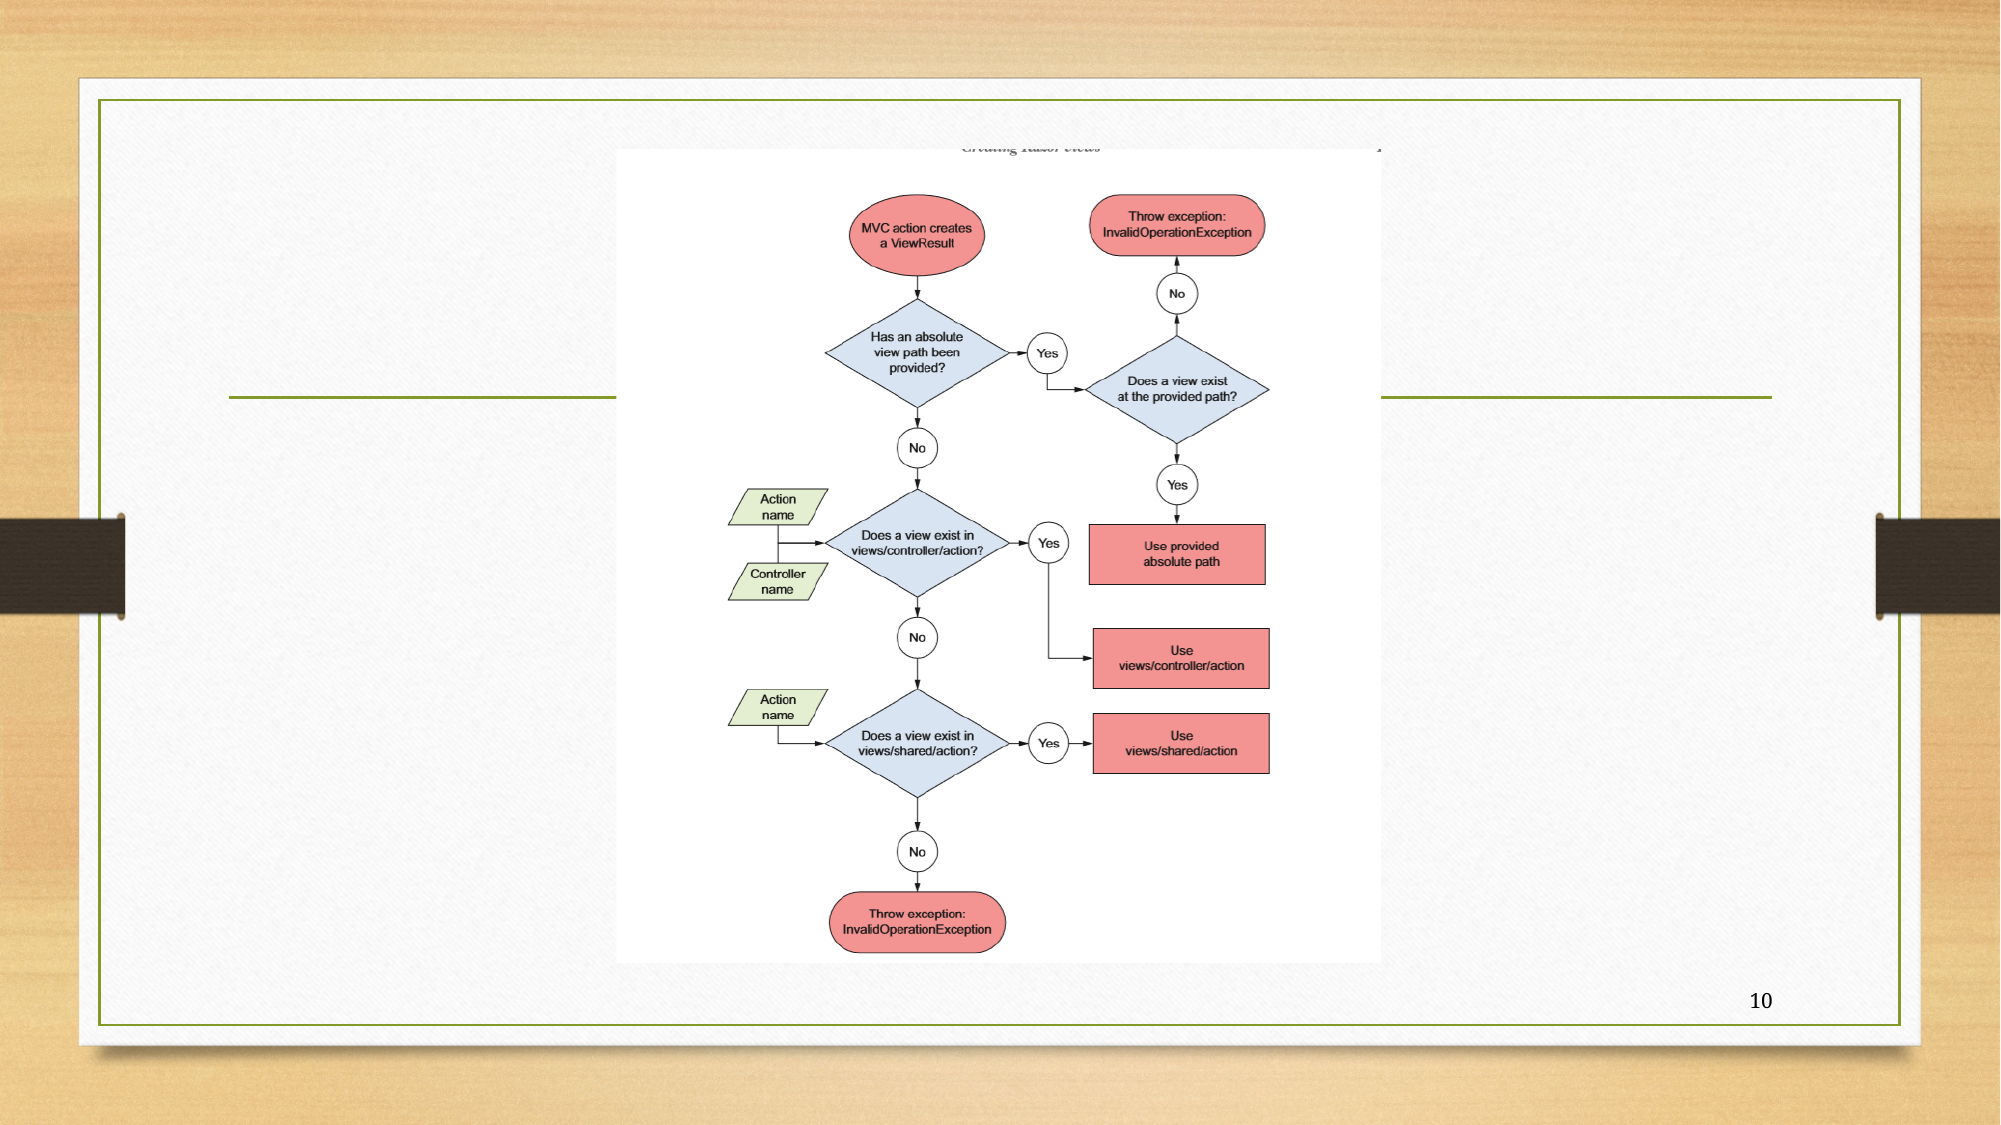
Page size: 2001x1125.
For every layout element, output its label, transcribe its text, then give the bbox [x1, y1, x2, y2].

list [616, 149, 1382, 963]
picture [0, 0, 2001, 1125]
slide_number 10 [1698, 979, 1788, 1025]
